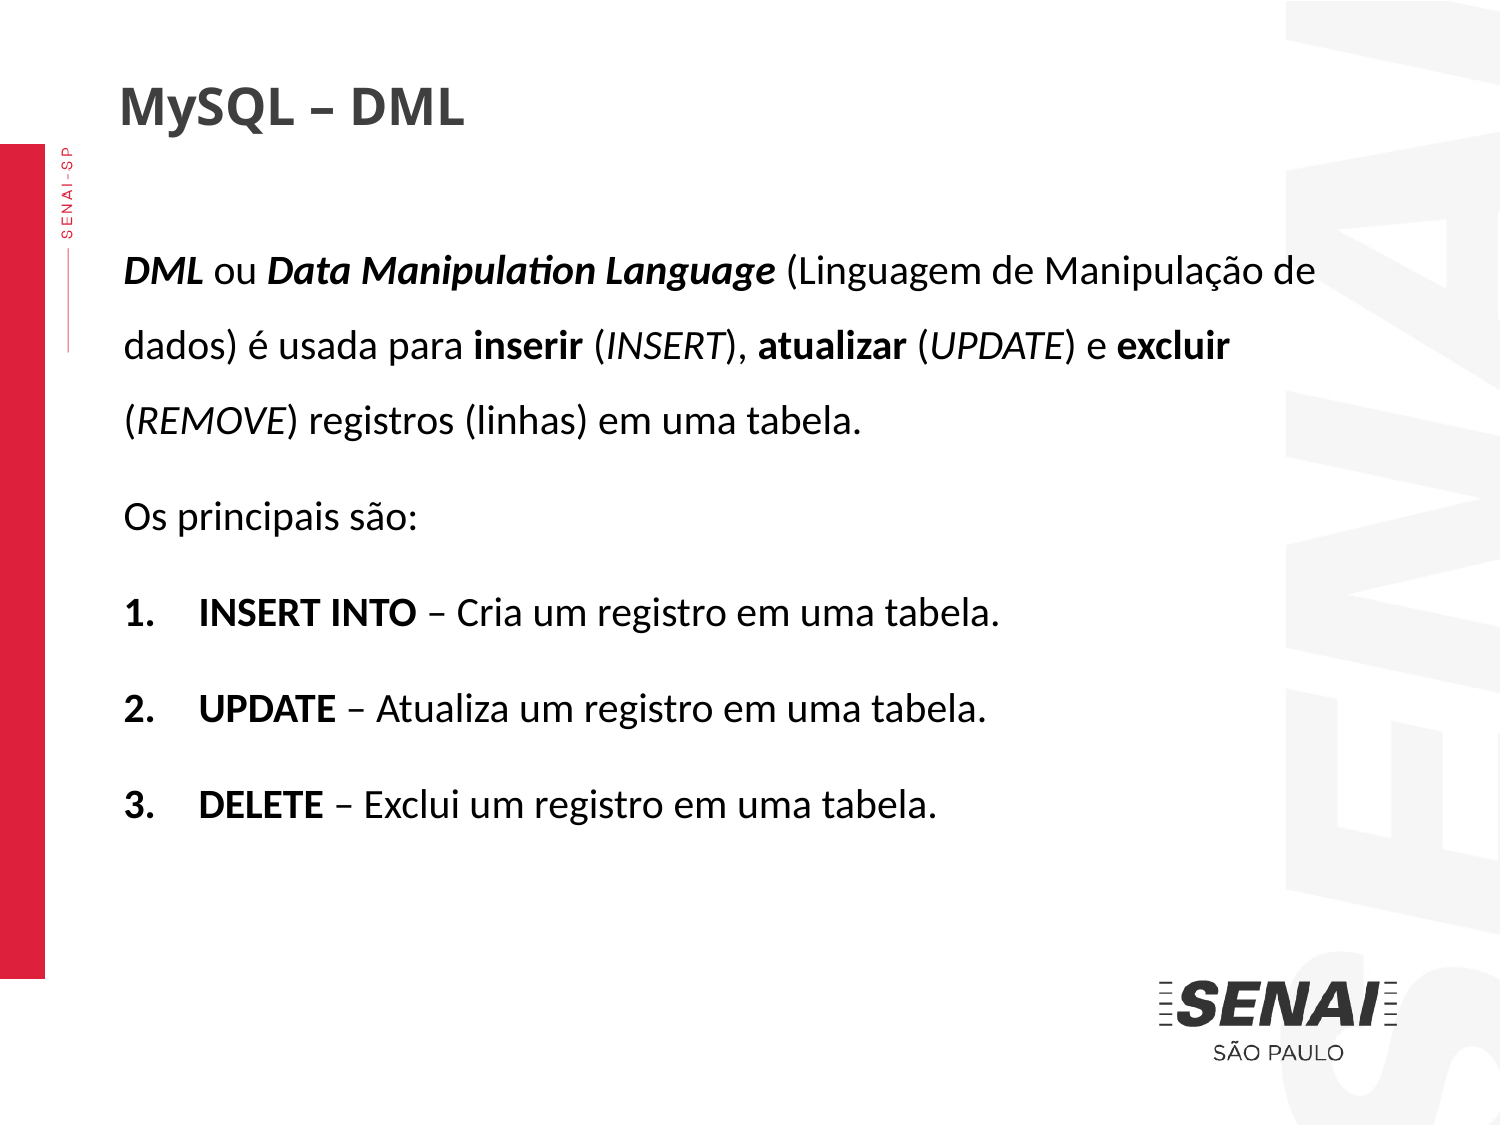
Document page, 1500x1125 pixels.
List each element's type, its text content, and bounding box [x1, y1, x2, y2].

picture [0, 0, 1500, 1125]
title MySQL – DML [103, 0, 1234, 218]
text_box DML ou Data Manipulation Language (Linguagem de Manipulação de dados) é usada para inserir (INSERT), atualizar (UPDATE) e excluir (REMOVE) registros (linhas) em uma tabela. Os principais são: INSERT INTO – Cria um registro em uma tabela. UPDATE – Atualiza um registro em uma tabela. DELETE – Exclui um registro em uma tabela. [108, 210, 1403, 915]
